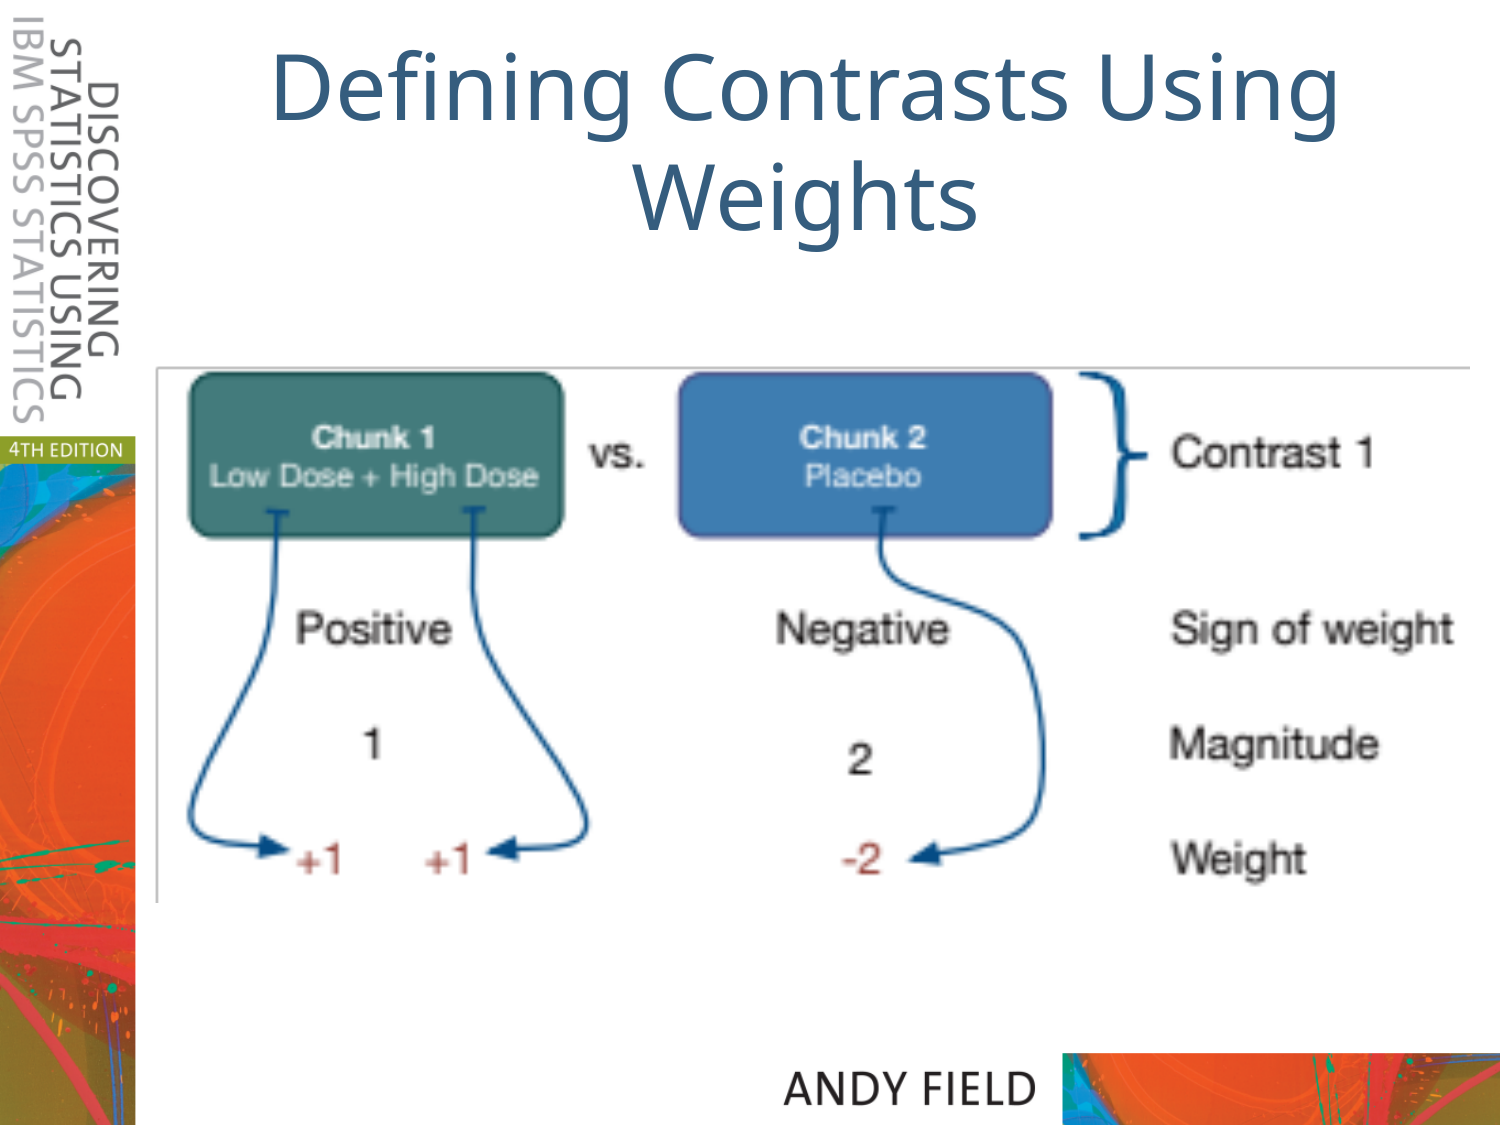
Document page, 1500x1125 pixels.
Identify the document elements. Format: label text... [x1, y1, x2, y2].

picture [147, 353, 1471, 903]
title Defining Contrasts Using Weights [187, 45, 1425, 233]
